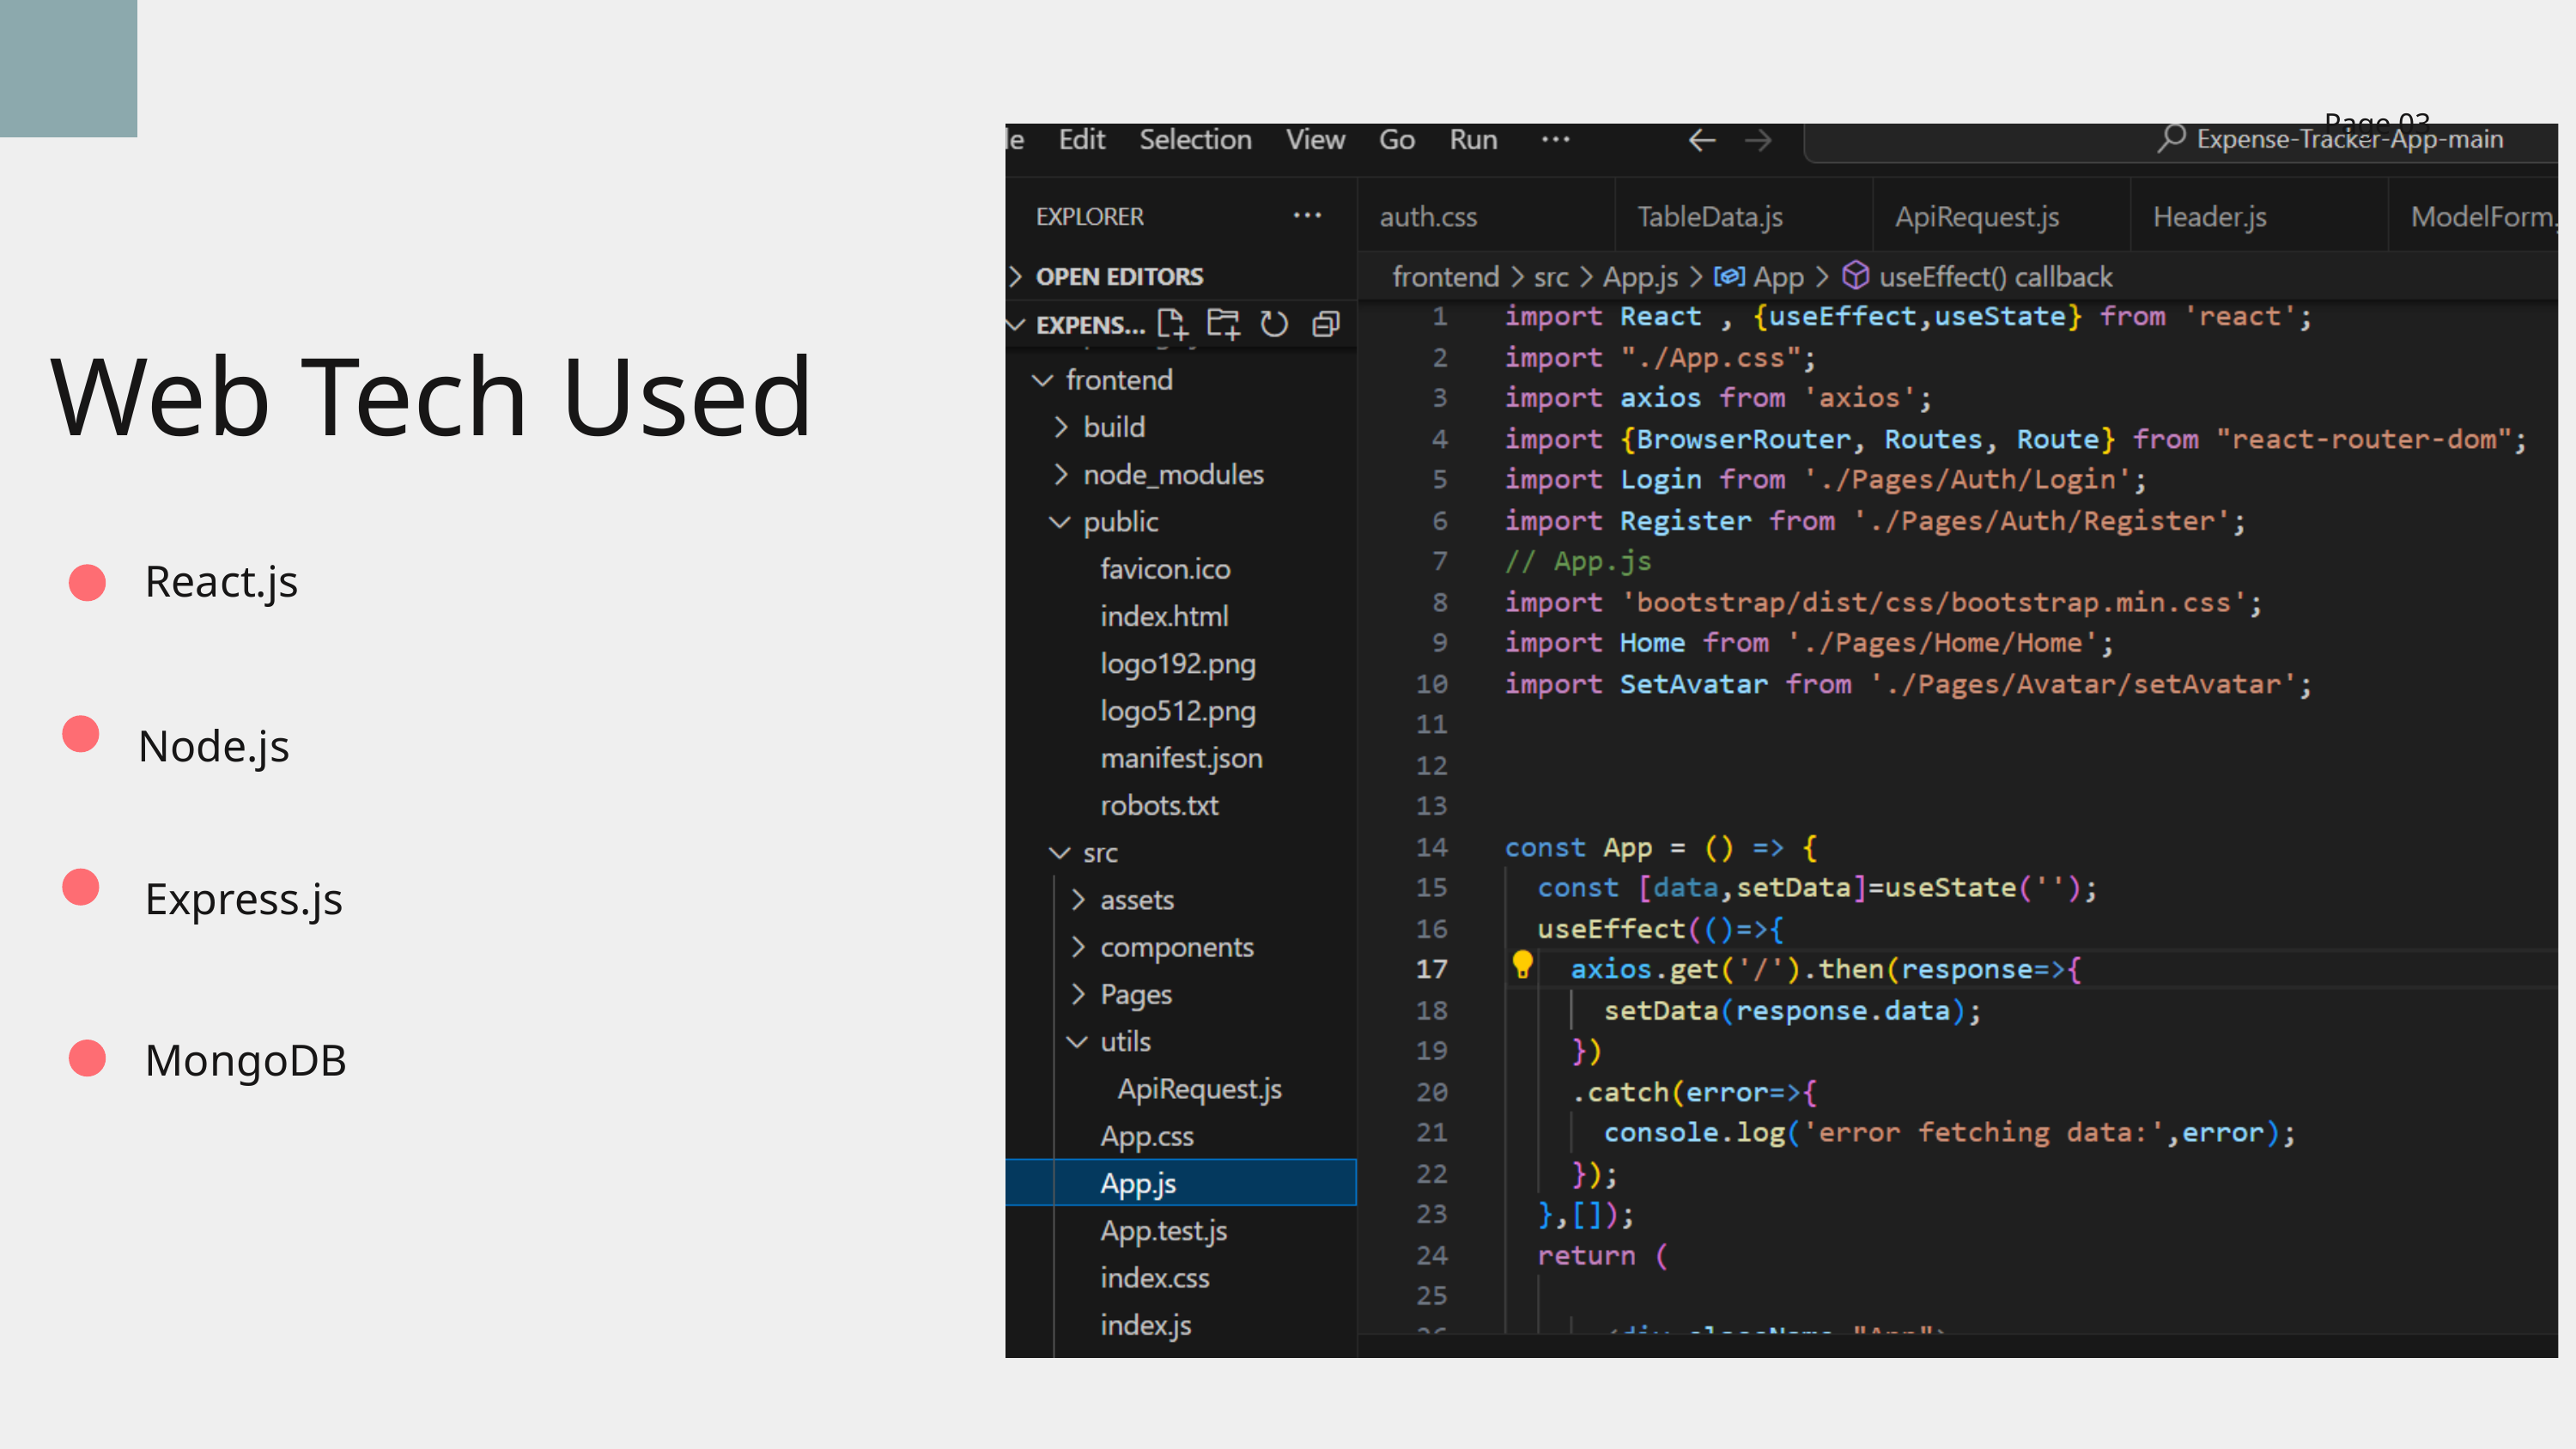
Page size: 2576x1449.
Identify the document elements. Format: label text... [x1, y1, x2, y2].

text_box Page 03 [2268, 100, 2432, 122]
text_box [0, 0, 138, 138]
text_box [1005, 124, 2559, 1358]
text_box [62, 868, 100, 906]
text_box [68, 1039, 106, 1077]
text_box Node.js [137, 710, 1000, 771]
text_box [62, 715, 100, 753]
text_box Express.js [144, 863, 1000, 924]
text_box React.js [144, 545, 1000, 606]
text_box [68, 564, 106, 602]
text_box Web Tech Used [49, 306, 1000, 458]
text_box MongoDB [144, 1024, 1000, 1085]
